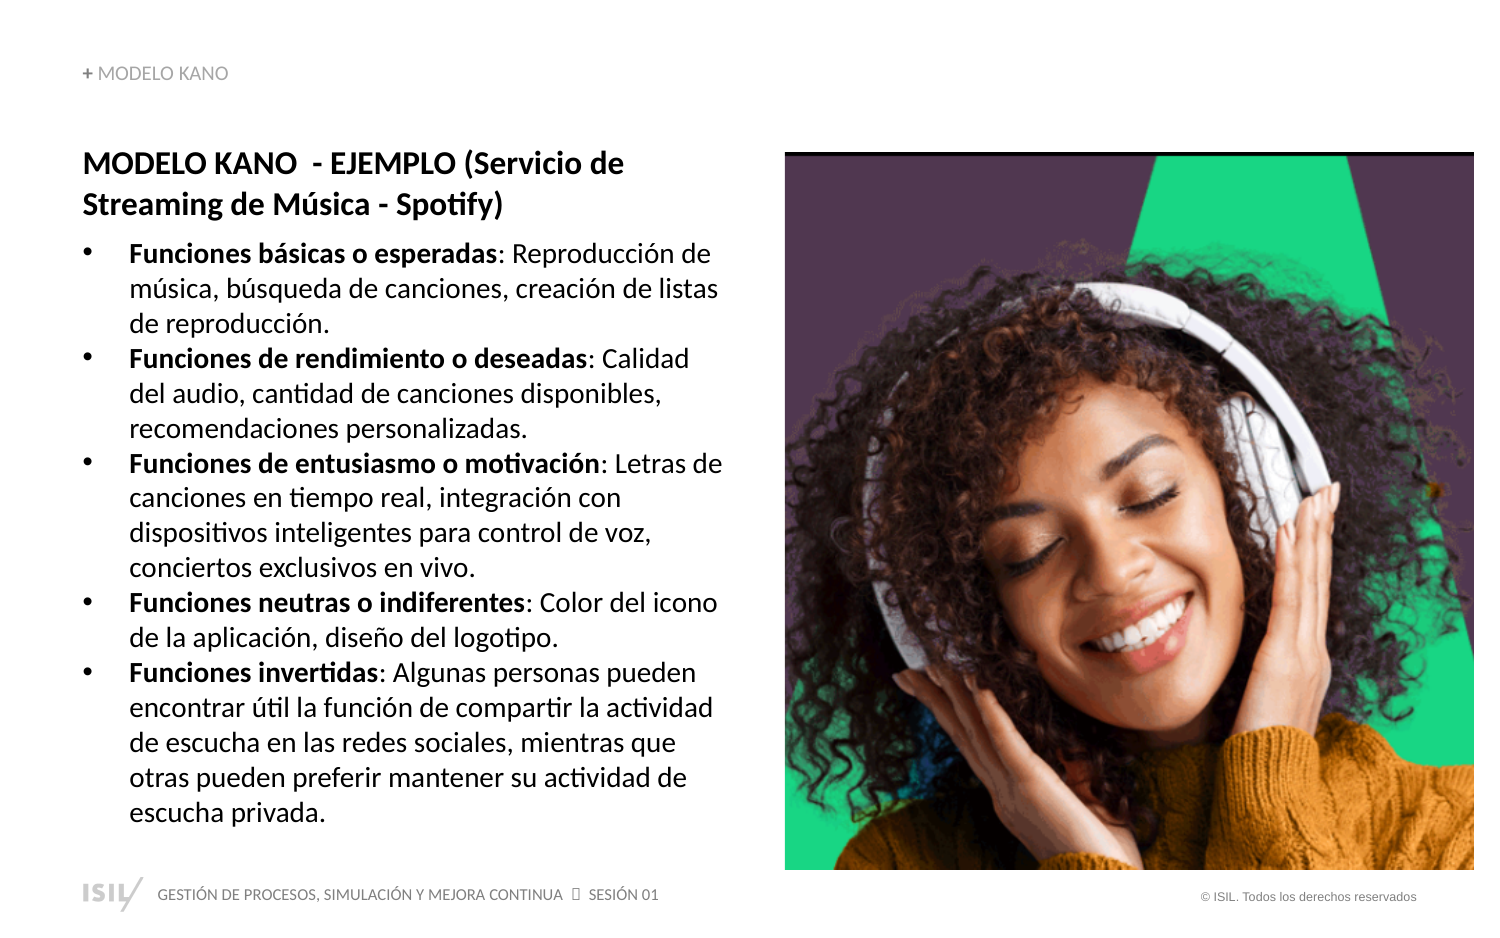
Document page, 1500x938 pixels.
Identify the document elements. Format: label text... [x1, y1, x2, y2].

picture [784, 152, 1474, 870]
text_box + MODELO KANO [82, 62, 482, 85]
text_box MODELO KANO - EJEMPLO (Servicio de Streaming de Música - Spotify) Funciones básicas o esperadas: Reproducción de música, búsqueda de canciones, creación de listas de reproducción. Funciones de rendimiento o deseadas: Calidad del audio, cantidad de canciones disponibles, recomendaciones personalizadas. Funciones de entusiasmo o motivación: Letras de canciones en tiempo real, integración con dispositivos inteligentes para control de voz, conciertos exclusivos en vivo. Funciones neutras o indiferentes: Color del icono de la aplicación, diseño del logotipo. Funciones invertidas: Algunas personas pueden encontrar útil la función de compartir la actividad de escucha en las redes sociales, mientras que otras pueden preferir mantener su actividad de escucha privada. [82, 141, 732, 829]
